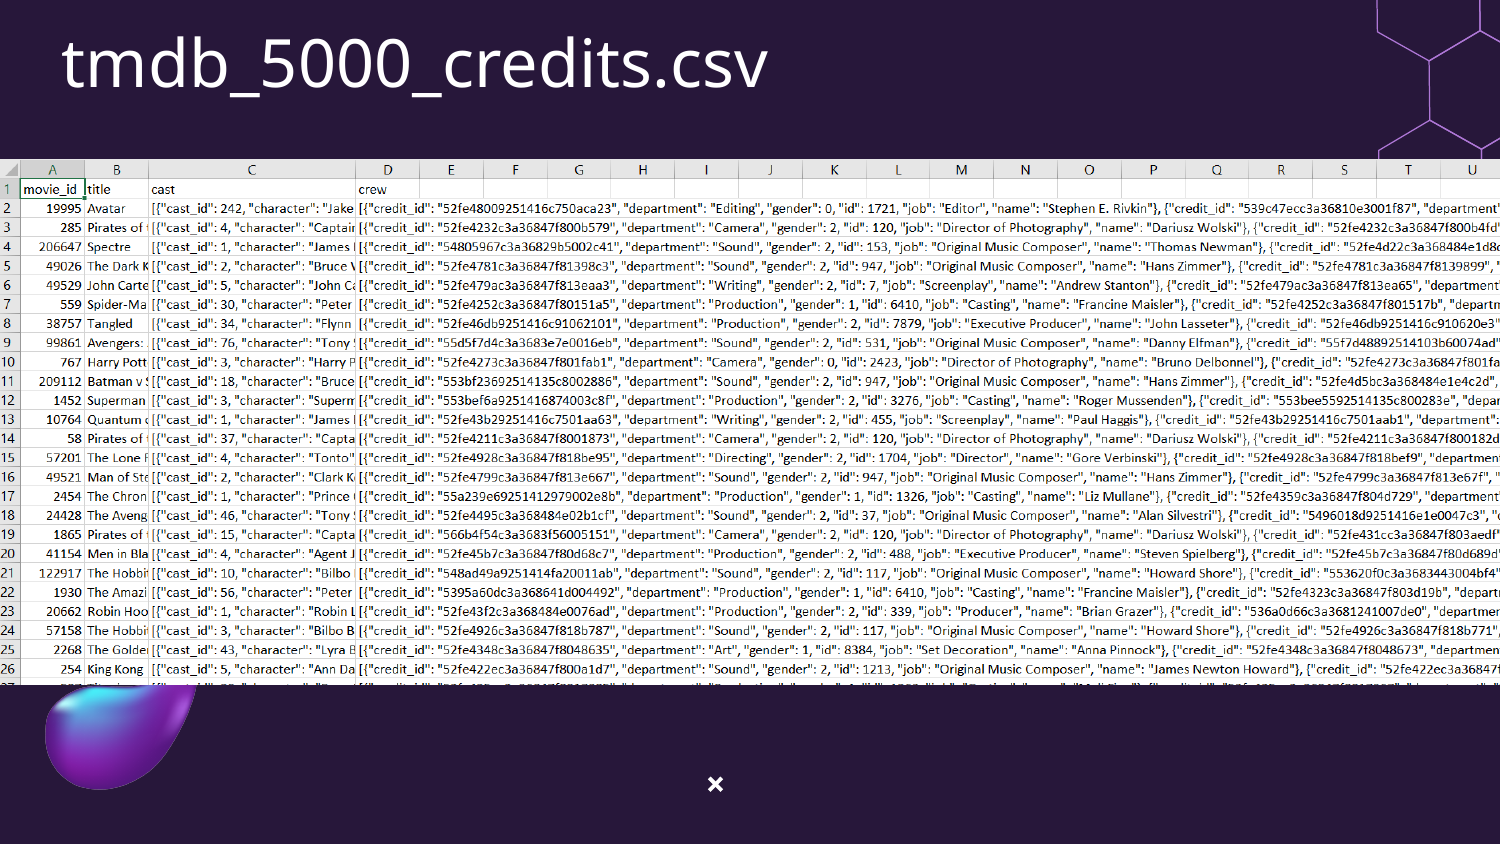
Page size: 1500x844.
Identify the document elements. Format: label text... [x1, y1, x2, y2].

title tmdb_5000_credits.csv [46, 6, 1390, 101]
picture [0, 159, 1500, 810]
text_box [708, 777, 723, 791]
